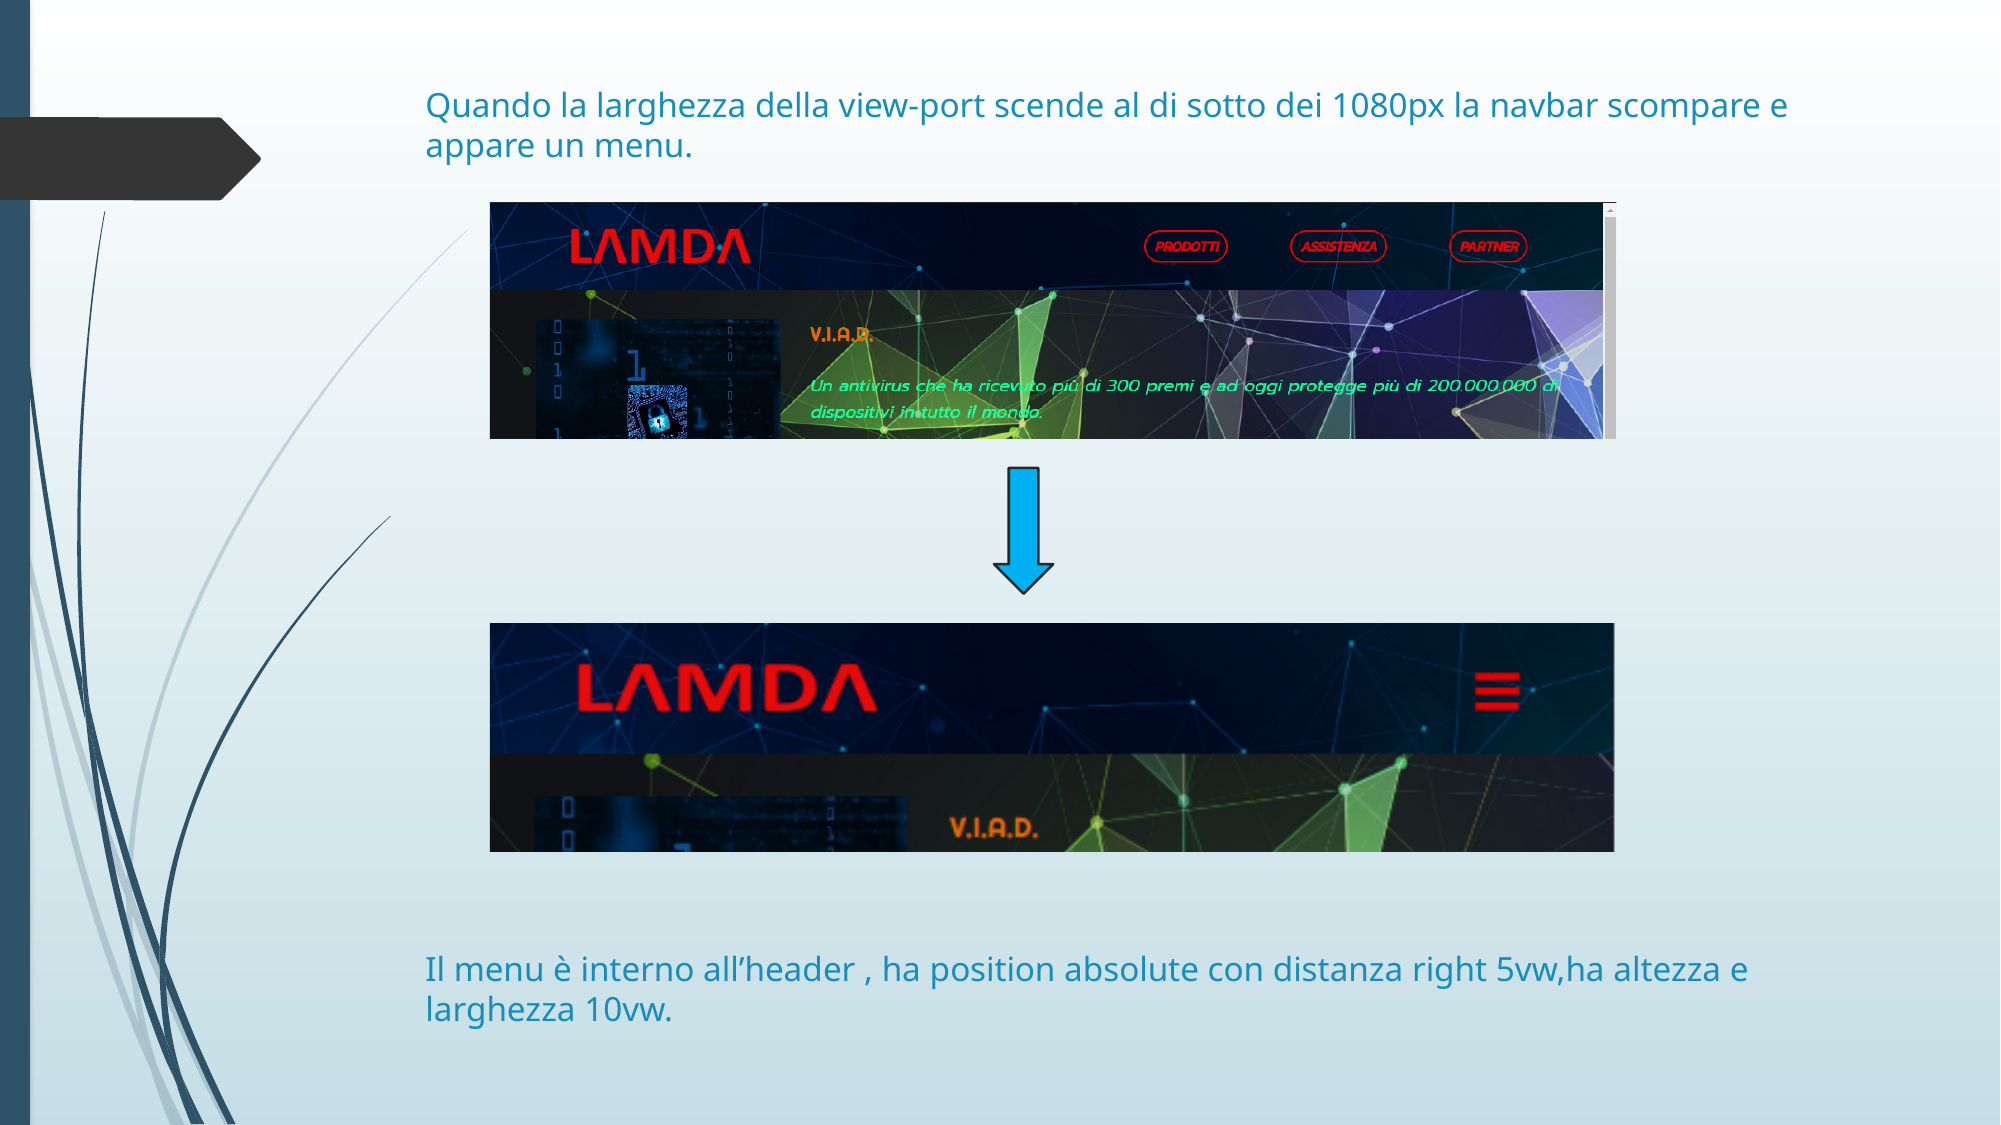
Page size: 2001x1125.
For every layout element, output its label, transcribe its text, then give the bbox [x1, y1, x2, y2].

picture [489, 202, 1617, 439]
text_box Il menu è interno all’header , ha position absolute con distanza right 5vw,ha altezza e larghezza 10vw. [410, 940, 1904, 1035]
picture [489, 622, 1616, 852]
text_box Quando la larghezza della view-port scende al di sotto dei 1080px la navbar scompare e appare un menu. [410, 77, 1904, 172]
text_box [992, 466, 1055, 595]
